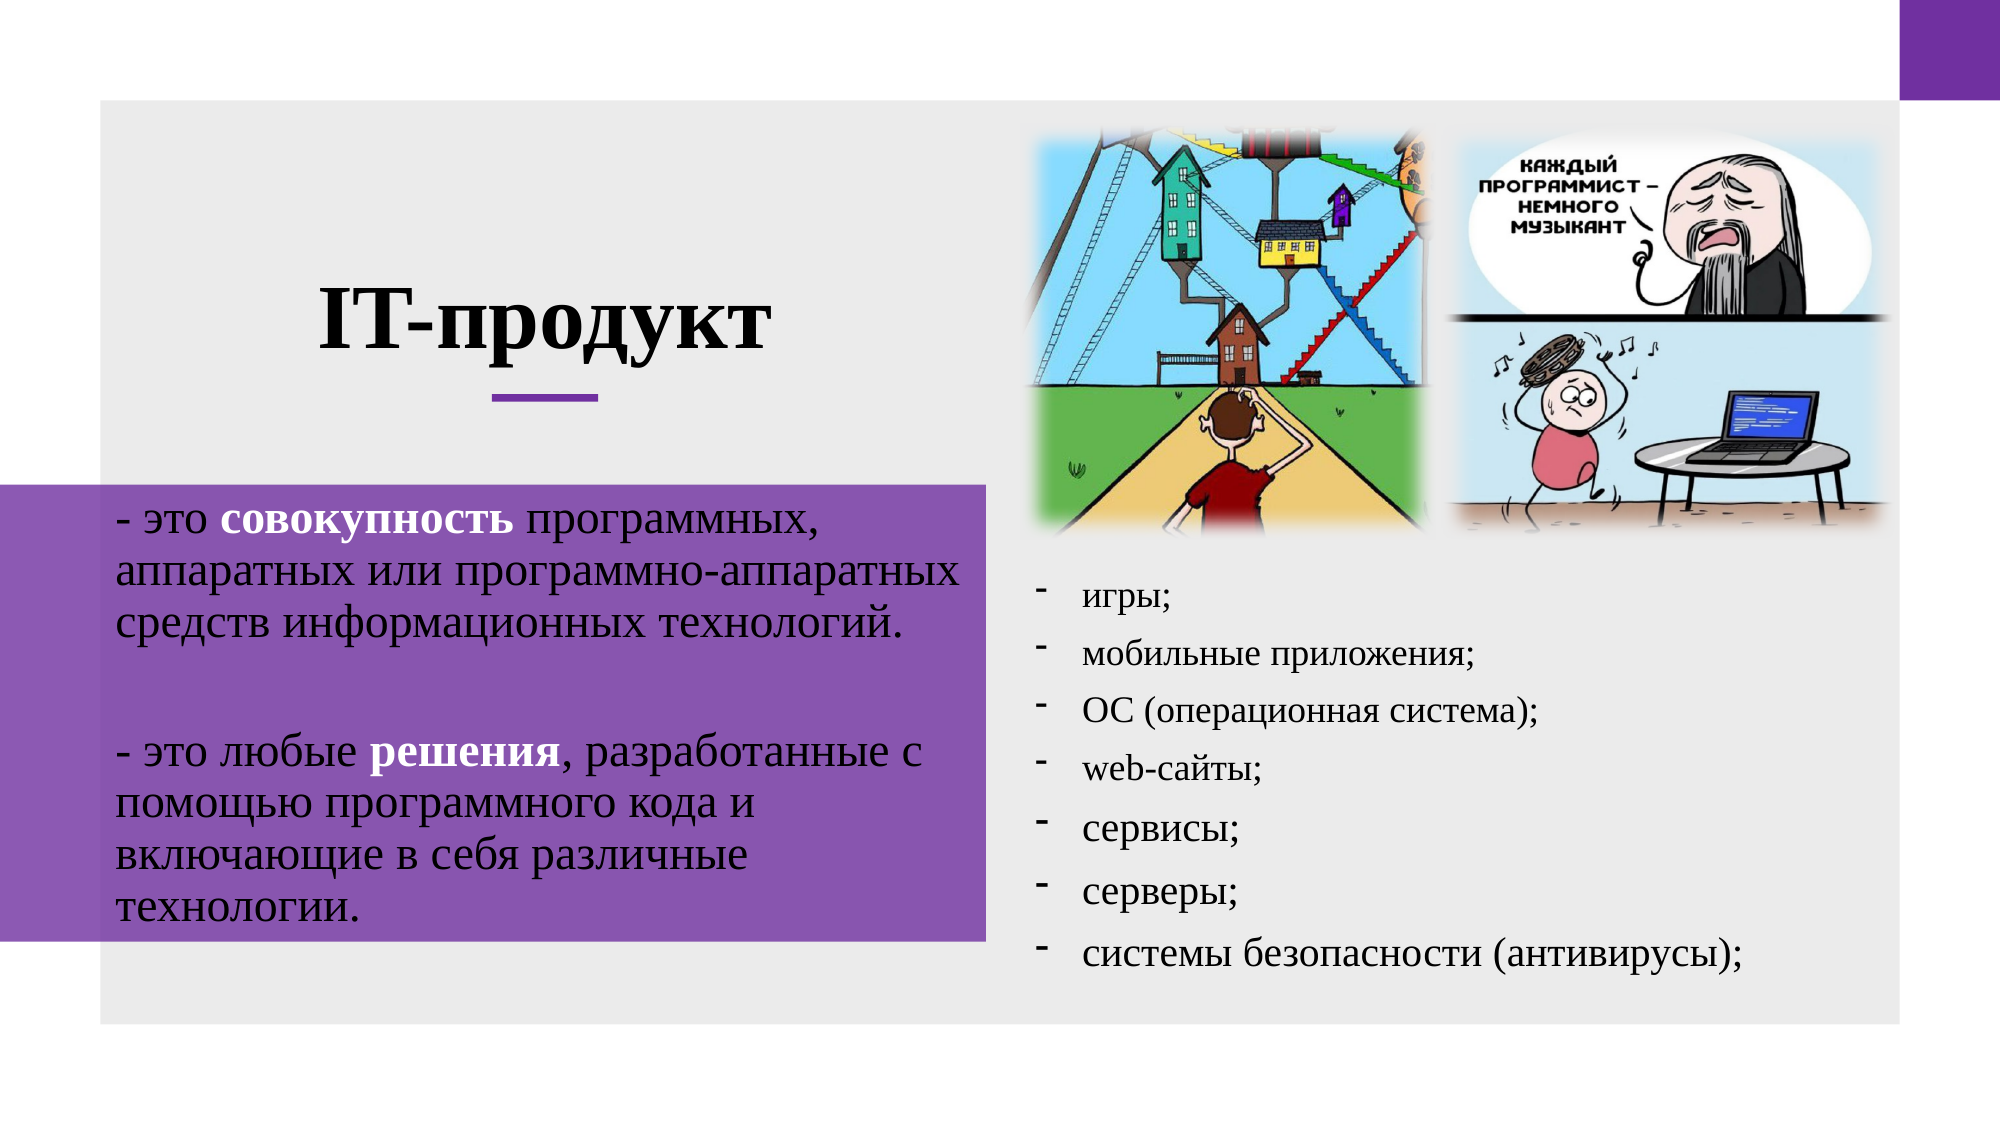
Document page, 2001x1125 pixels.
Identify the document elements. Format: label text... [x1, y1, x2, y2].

text_box игры; мобильные приложения; ОС (операционная система); web-сайты; сервисы; серверы; системы безопасности (антивирусы); [1020, 562, 1900, 1025]
text_box [0, 484, 987, 943]
list - это совокупность программных, аппаратных или программно-аппаратных средств информационных технологий. - это любые решения, разработанные с помощью программного кода и включающие в себя различные технологии. [100, 484, 984, 942]
text_box [99, 99, 1901, 1026]
title IT-продукт [225, 158, 865, 376]
picture [1020, 123, 1436, 540]
picture [1441, 123, 1895, 540]
text_box [1899, 0, 2000, 101]
text_box [491, 393, 599, 403]
